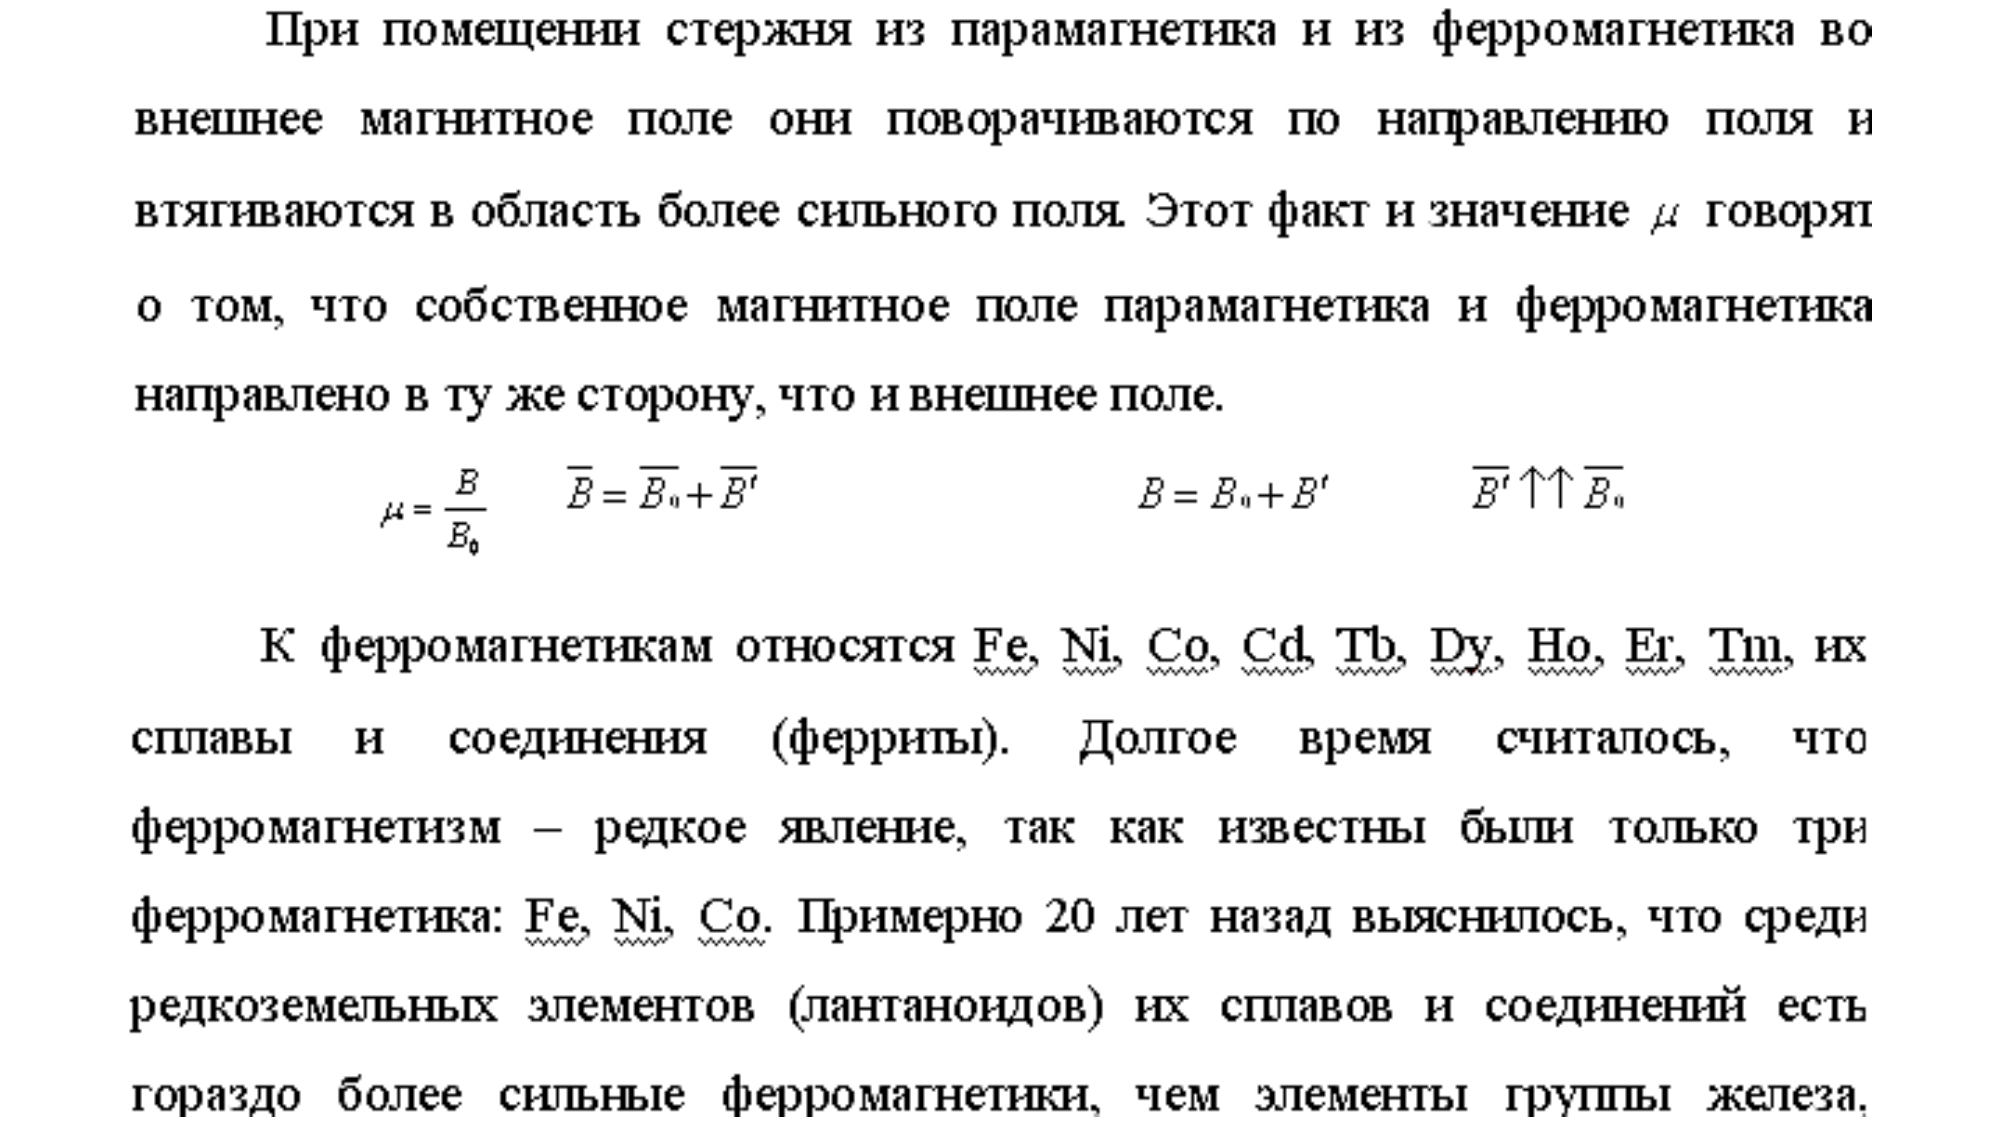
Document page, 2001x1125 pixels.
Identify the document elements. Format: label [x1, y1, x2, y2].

picture [128, 7, 1872, 1117]
